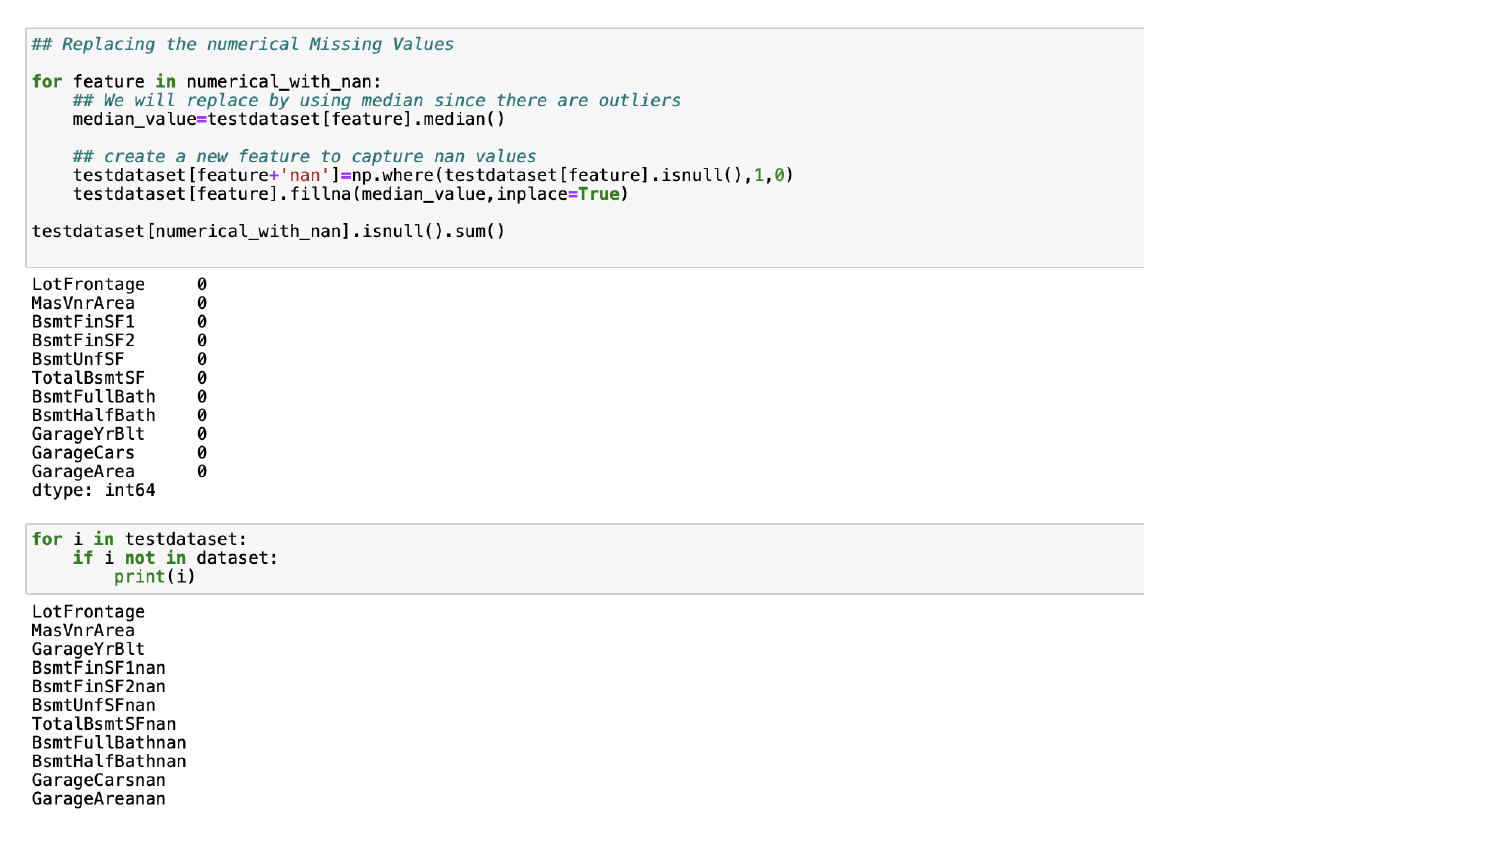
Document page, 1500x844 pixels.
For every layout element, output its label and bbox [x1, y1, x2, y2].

picture [24, 24, 1145, 819]
